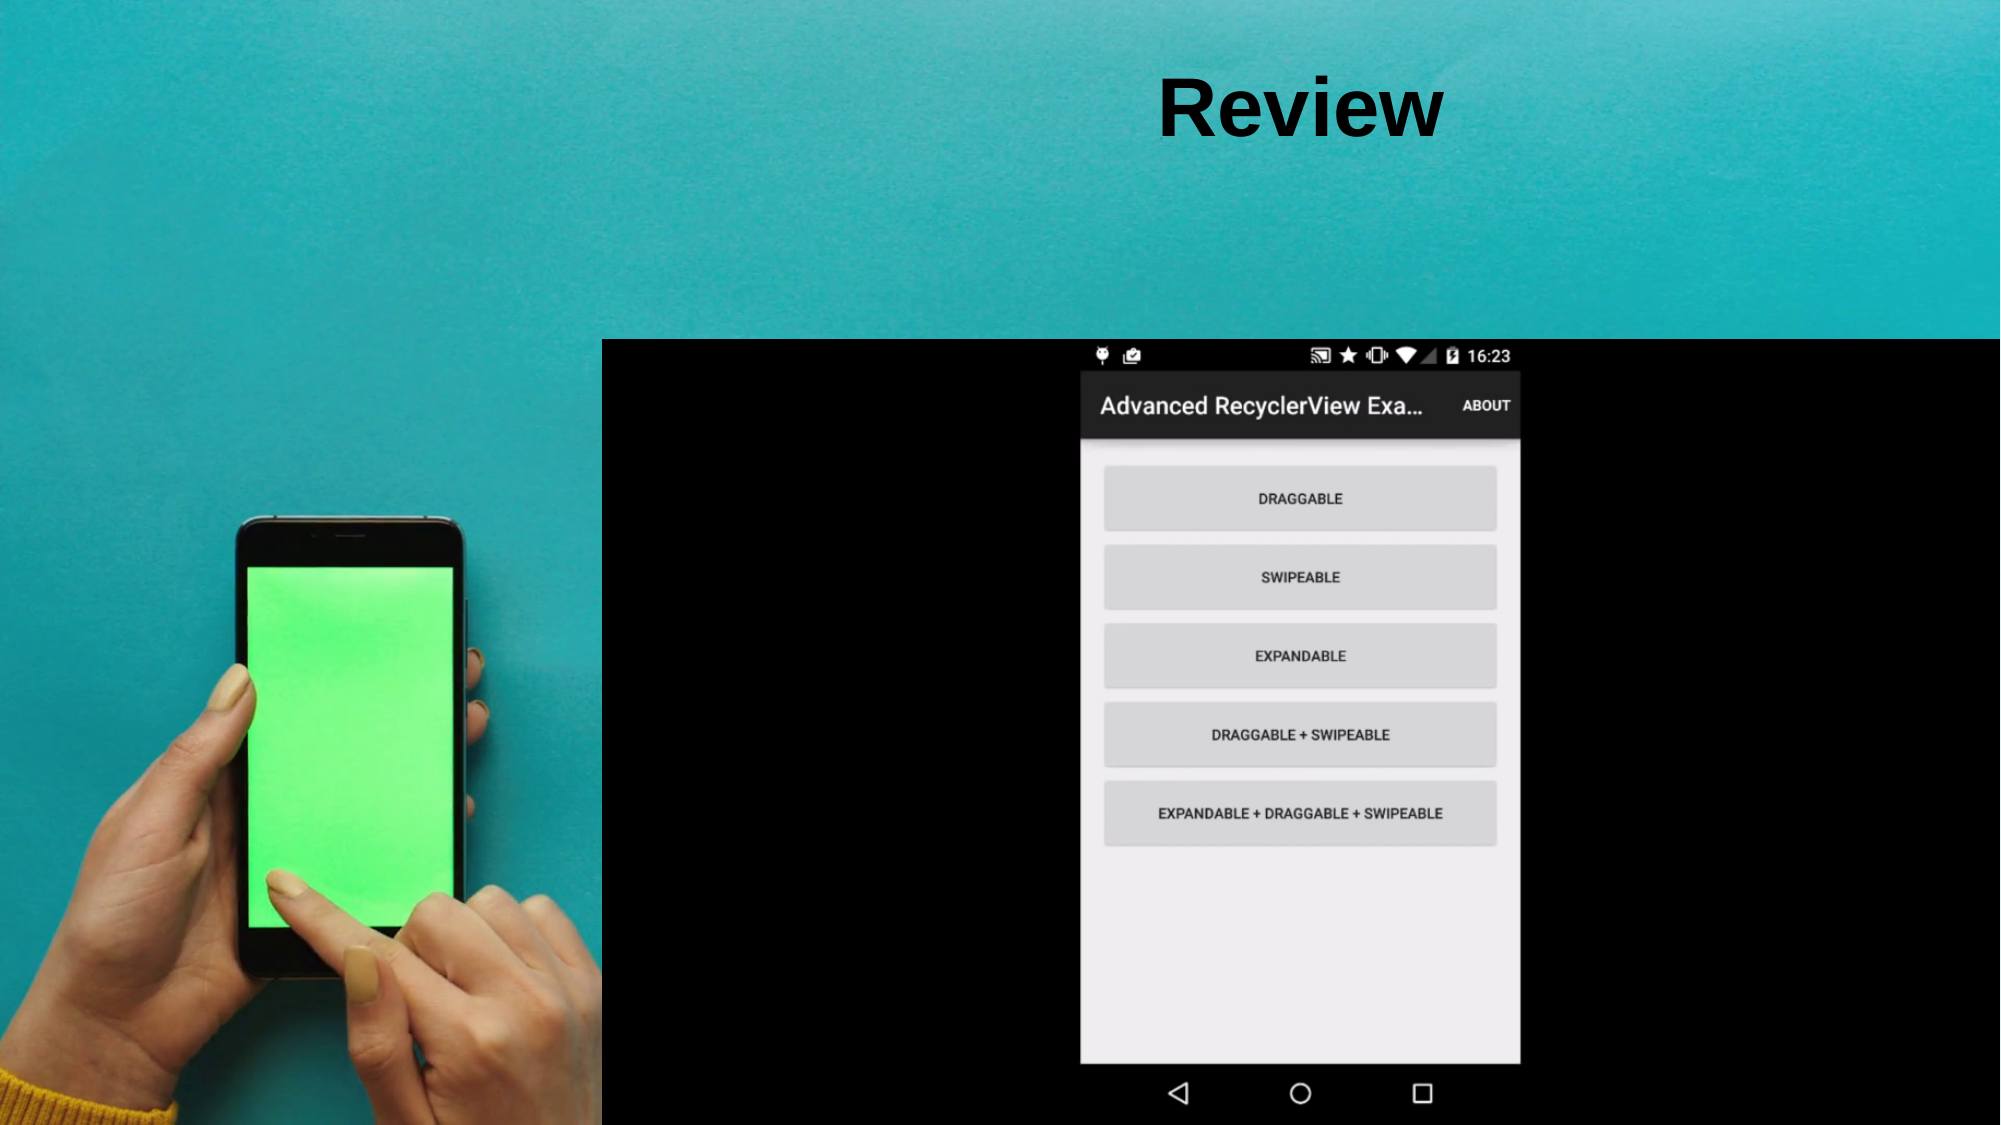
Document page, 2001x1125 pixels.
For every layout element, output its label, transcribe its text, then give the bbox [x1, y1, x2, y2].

title Review [1134, 64, 1468, 162]
picture [0, 0, 2001, 1125]
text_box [602, 338, 2000, 1125]
